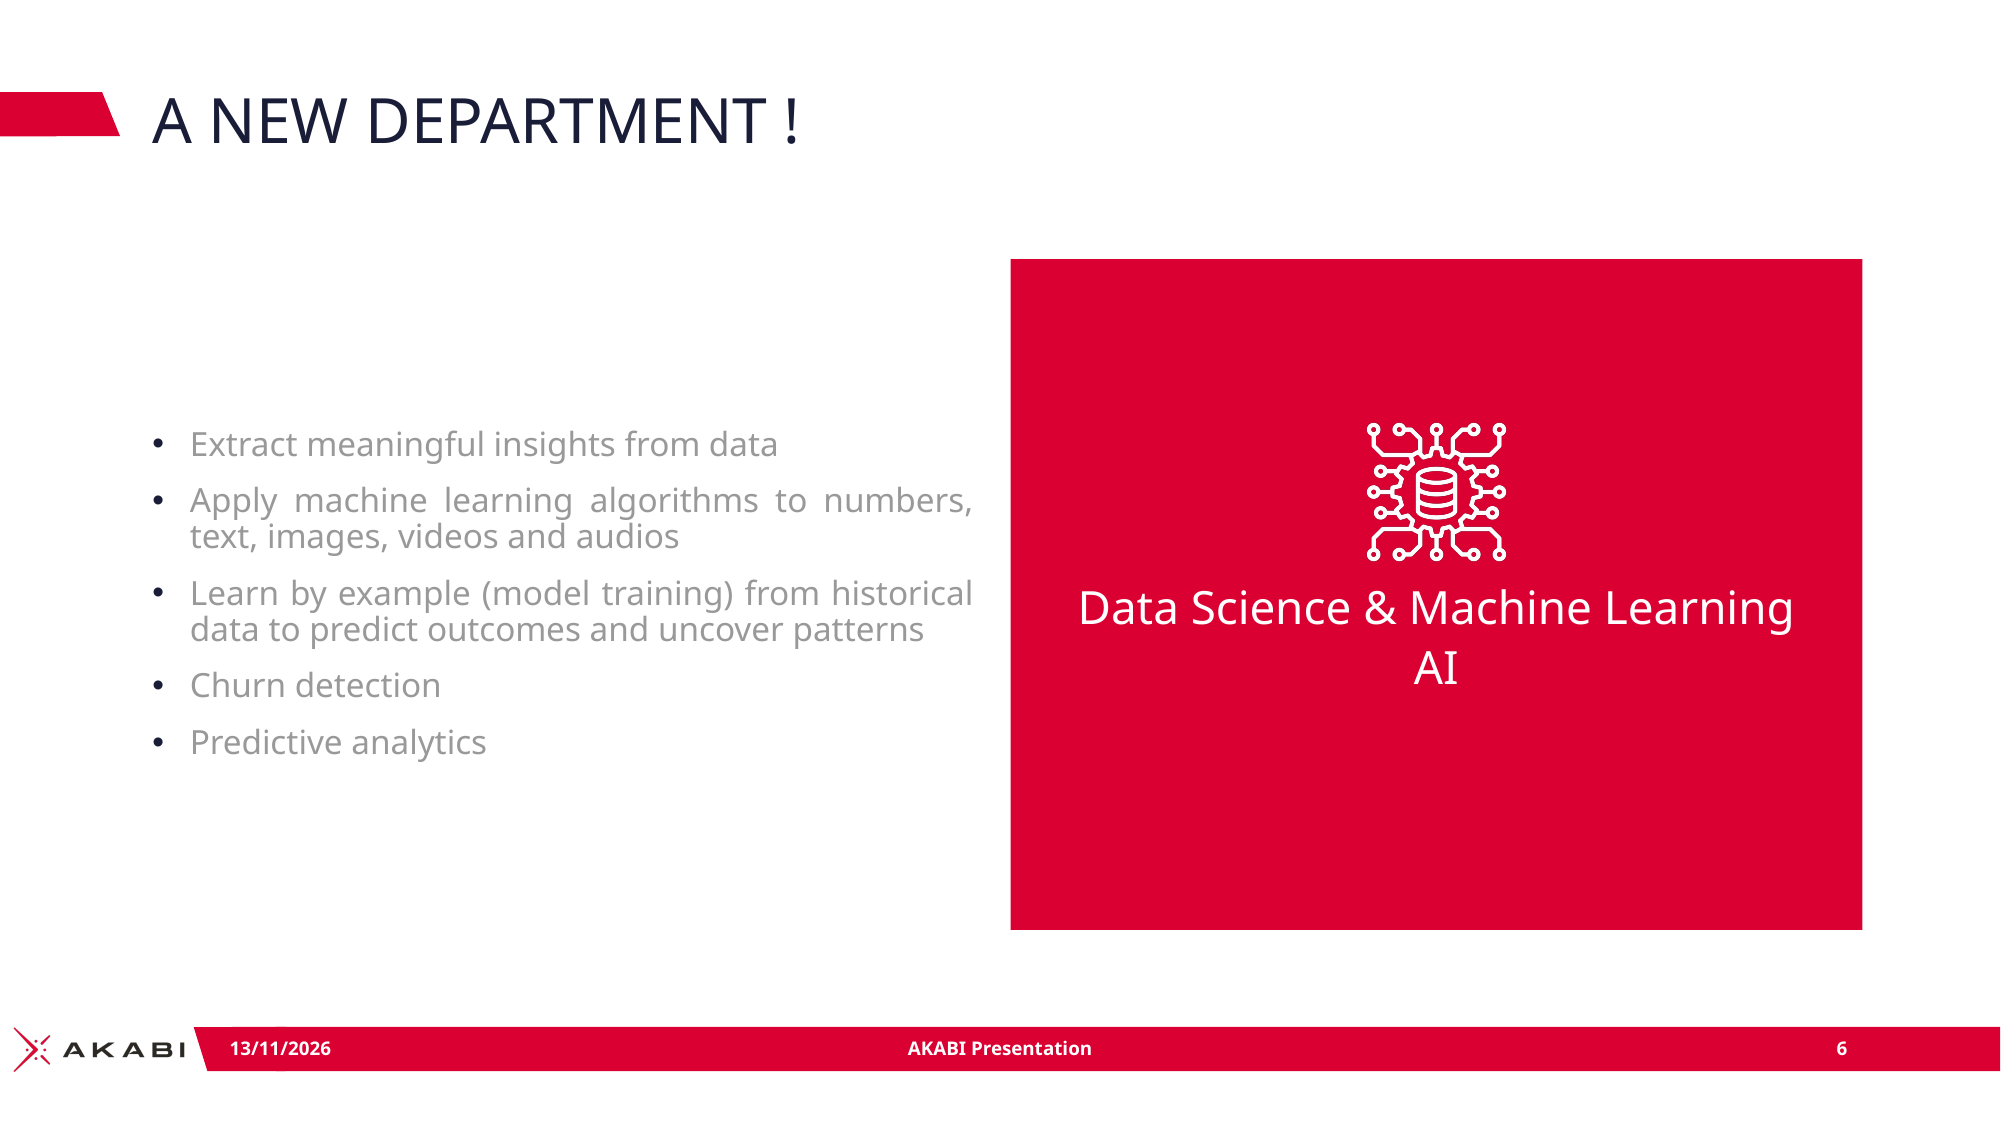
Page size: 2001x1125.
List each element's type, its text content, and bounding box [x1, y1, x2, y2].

list Data Science & Machine Learning AI [1010, 613, 1863, 667]
slide_number 6 [1744, 1018, 1863, 1079]
text_box Extract meaningful insights from data Apply machine learning algorithms to numbers, text, images, videos and audios Learn by example (model training) from historical data to predict outcomes and uncover patterns Churn detection Predictive analytics [137, 259, 990, 930]
footer AKABI Presentation [625, 1018, 1375, 1079]
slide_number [214, 1018, 432, 1079]
picture [0, 999, 246, 1102]
picture [1362, 418, 1511, 566]
title A new department ! [137, 81, 1863, 165]
